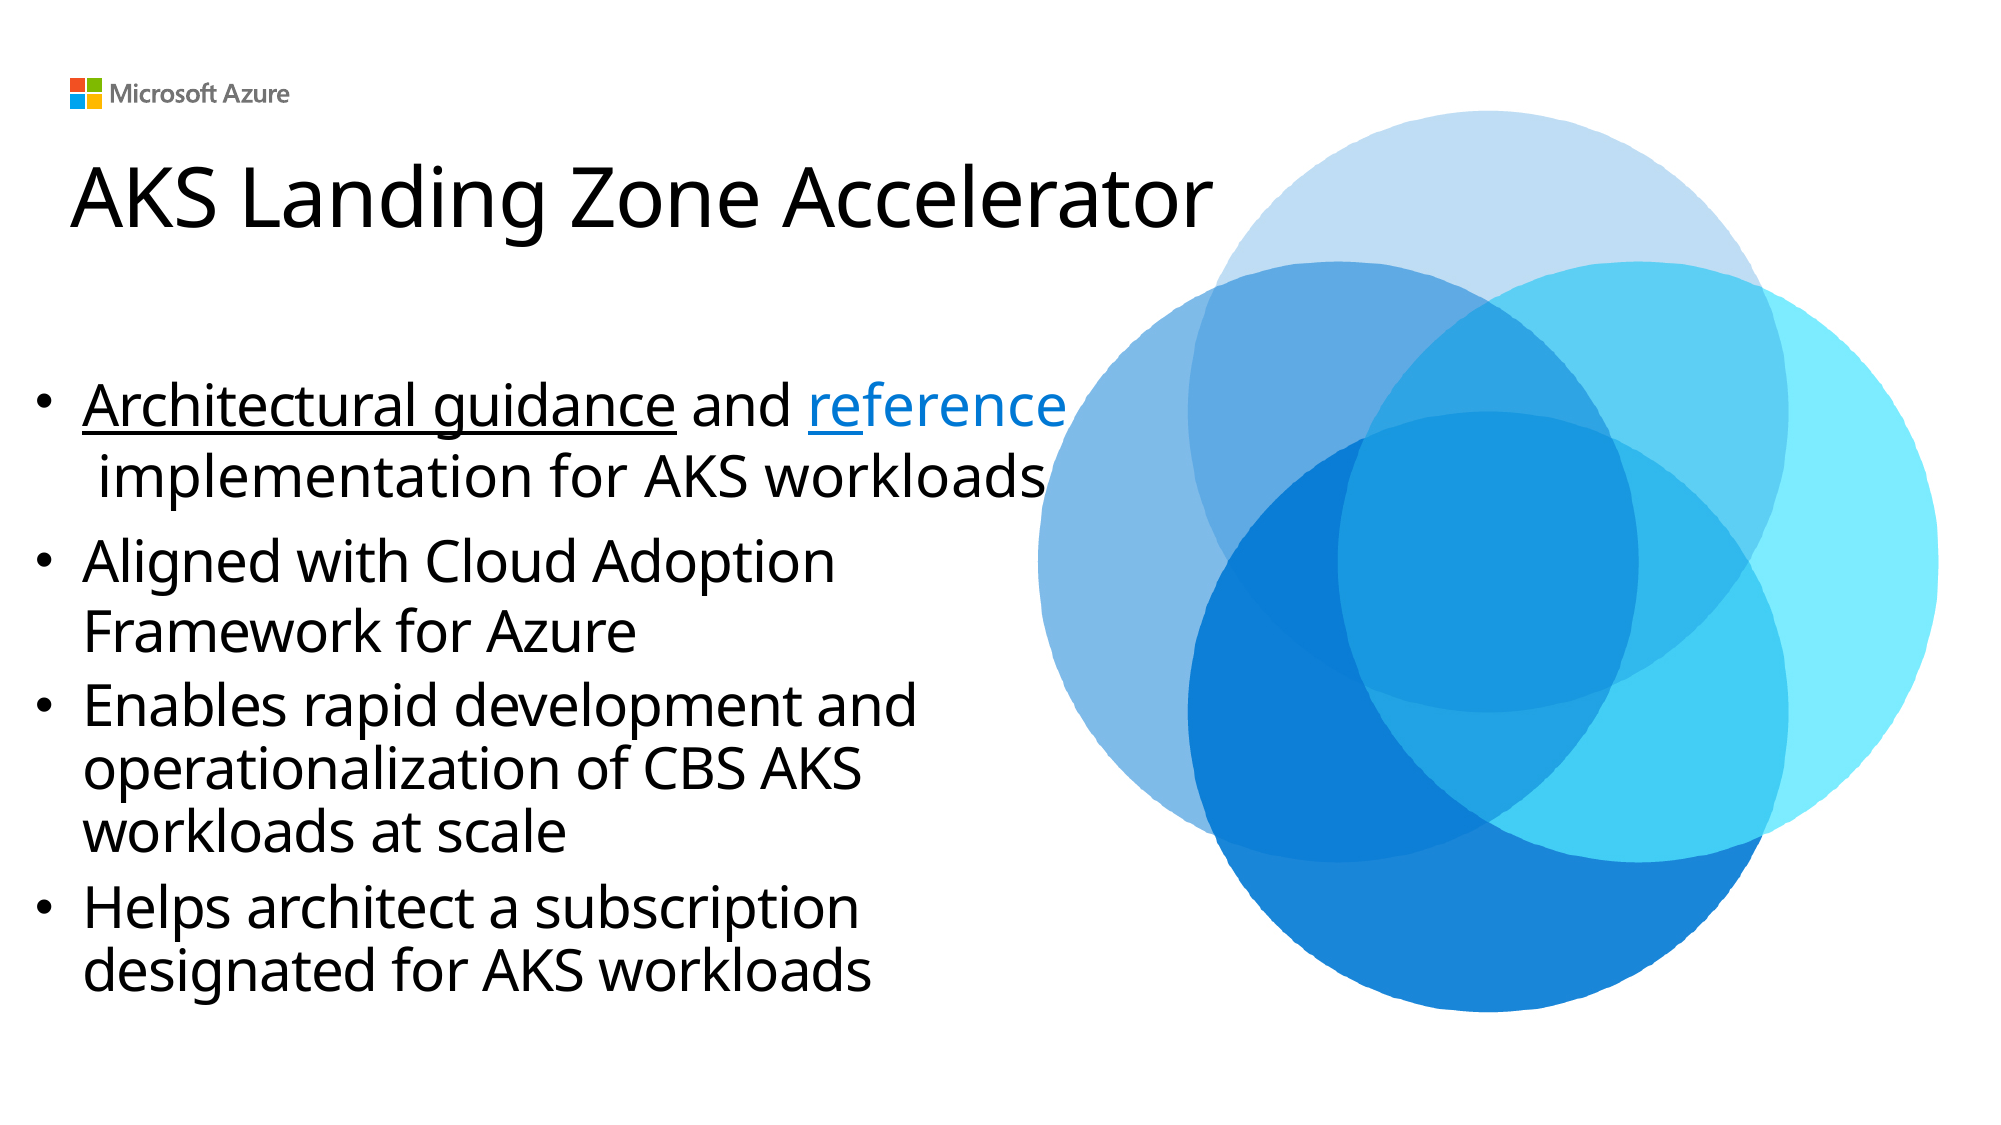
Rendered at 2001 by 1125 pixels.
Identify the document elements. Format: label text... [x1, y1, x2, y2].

list Architectural guidance and reference implementation for AKS workloads Aligned with Cloud Adoption Framework for Azure Enables rapid development and operationalization of CBS AKS workloads at scale Helps architect a subscription designated for AKS workloads [35, 368, 1147, 1058]
title AKS Landing Zone Accelerator [70, 140, 1340, 276]
picture [1031, 33, 1948, 1086]
